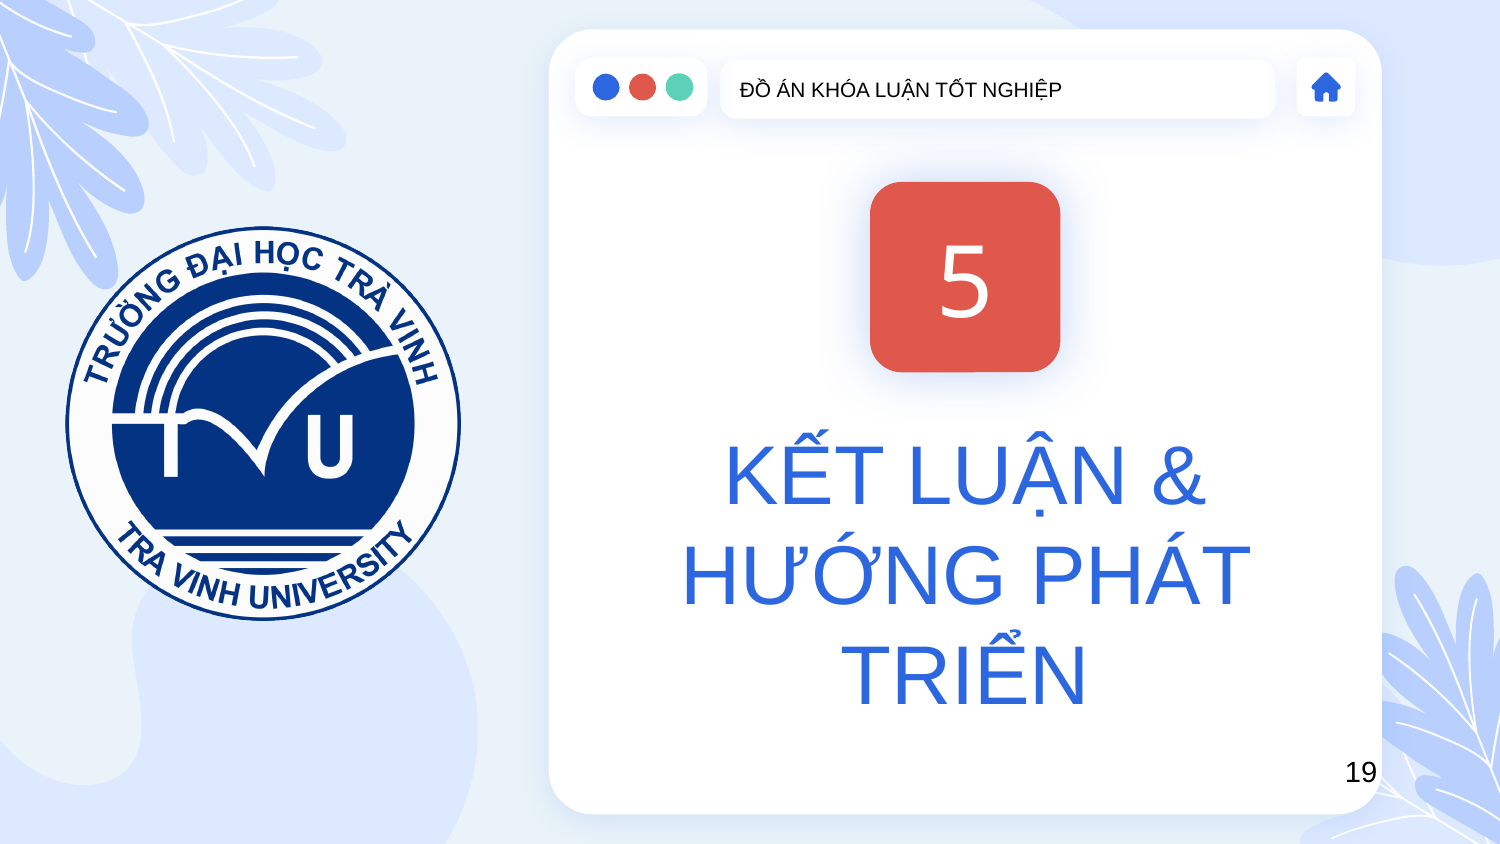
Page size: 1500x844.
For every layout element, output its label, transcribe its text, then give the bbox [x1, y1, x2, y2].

text_box ĐỒ ÁN KHÓA LUẬN TỐT NGHIỆP [719, 59, 1276, 119]
text_box [870, 181, 1060, 208]
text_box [574, 57, 708, 117]
text_box [1296, 57, 1356, 117]
text_box [1311, 72, 1341, 102]
text_box [870, 347, 1060, 373]
picture [65, 225, 461, 622]
title KẾT LUẬN & HƯỚNG PHÁT TRIỂN [600, 406, 1330, 737]
text_box 19 [1330, 746, 1393, 796]
title 5 [870, 208, 1061, 347]
